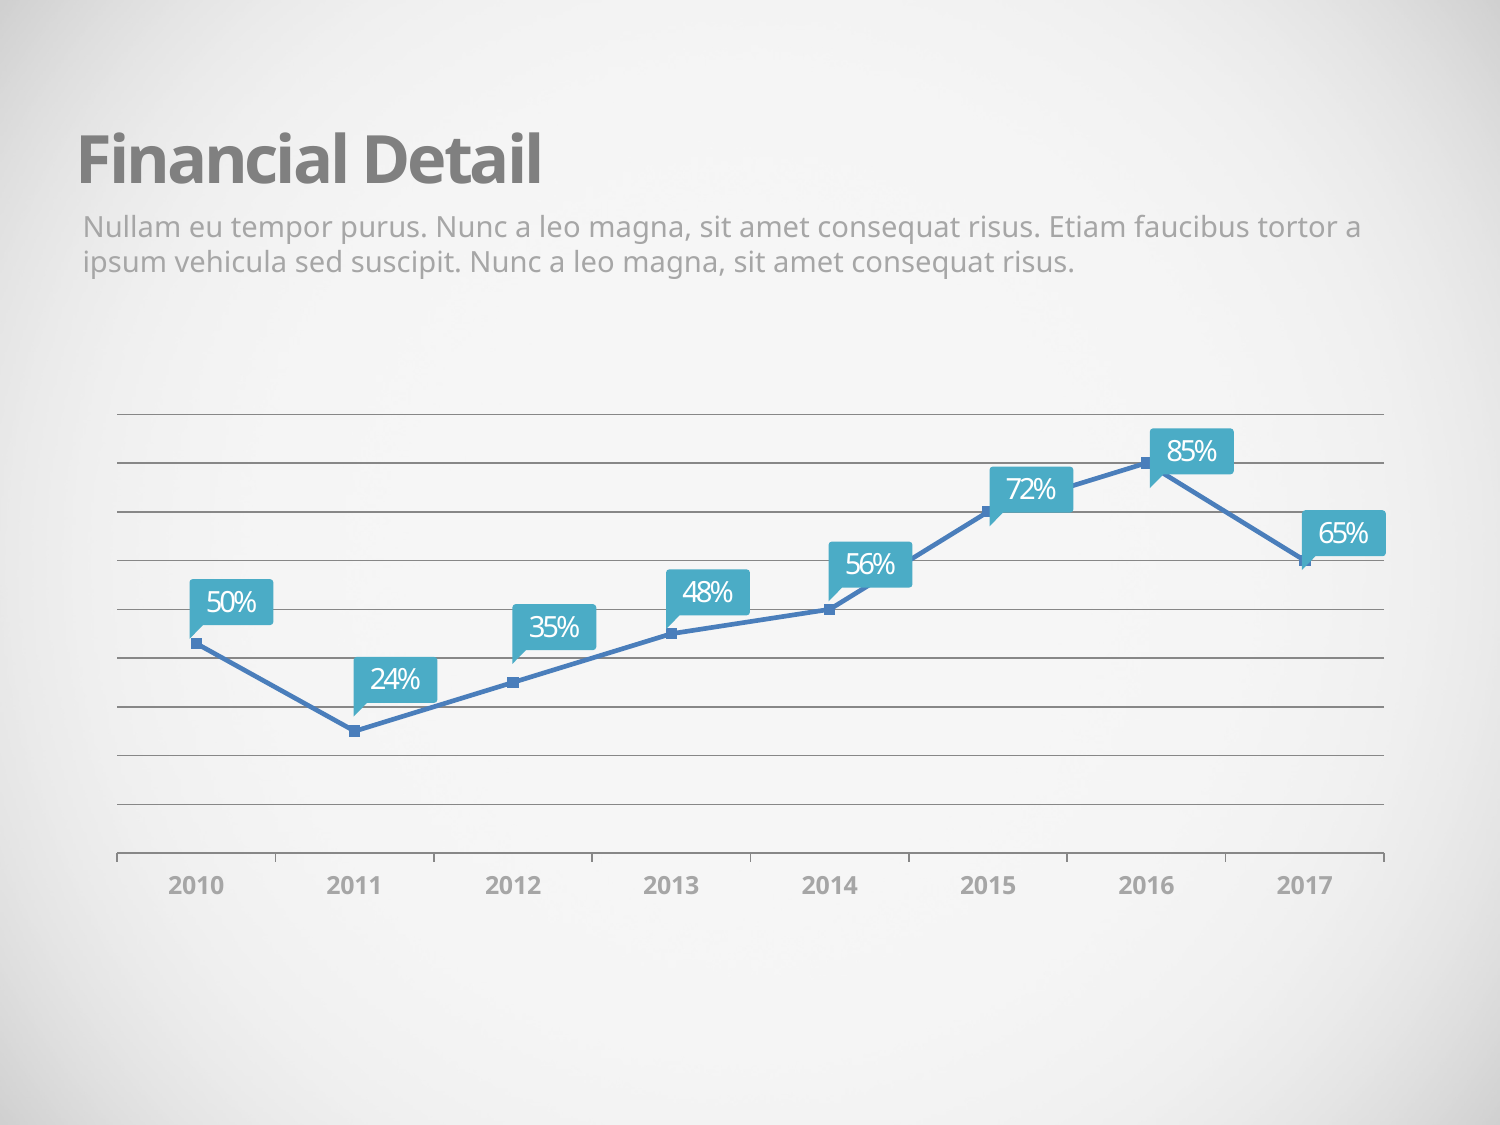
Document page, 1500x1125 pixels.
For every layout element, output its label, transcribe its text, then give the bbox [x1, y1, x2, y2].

text_box Nullam eu tempor purus. Nunc a leo magna, sit amet consequat risus. Etiam faucibus tortor a ipsum vehicula sed suscipit. Nunc a leo magna, sit amet consequat risus. [75, 204, 1395, 282]
text_box Financial Detail [68, 113, 553, 201]
chart [90, 403, 1411, 913]
picture [0, 0, 1500, 1125]
